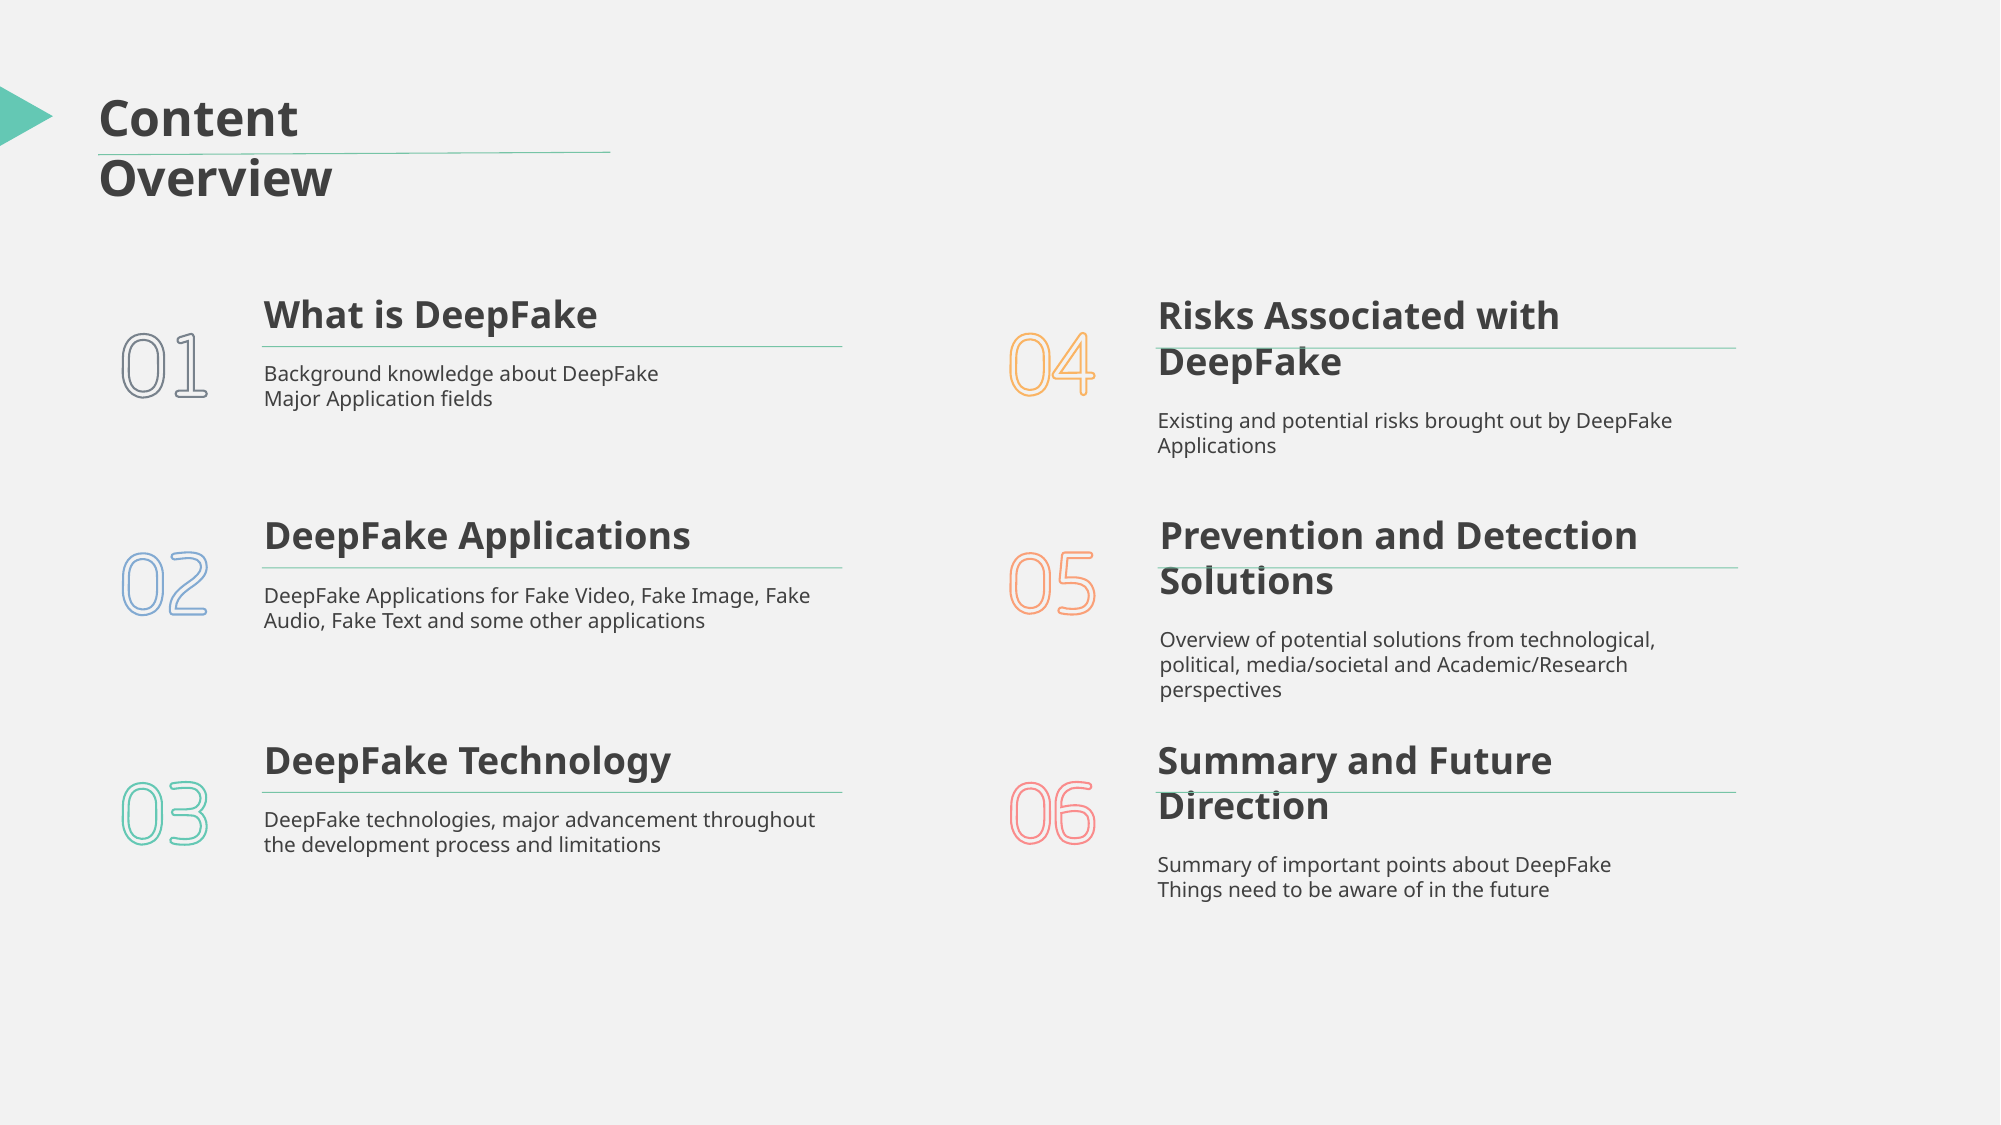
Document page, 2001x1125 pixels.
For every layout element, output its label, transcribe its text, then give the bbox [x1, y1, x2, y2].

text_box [1142, 729, 1749, 866]
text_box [249, 504, 856, 642]
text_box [249, 283, 856, 420]
text_box [0, 85, 56, 148]
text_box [1010, 552, 1095, 615]
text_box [1010, 332, 1095, 396]
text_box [122, 781, 207, 845]
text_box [1144, 504, 1751, 667]
text_box Content Overview [98, 86, 507, 207]
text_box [1011, 781, 1095, 844]
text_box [1142, 285, 1749, 422]
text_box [122, 333, 207, 398]
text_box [249, 729, 856, 866]
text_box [122, 552, 207, 616]
